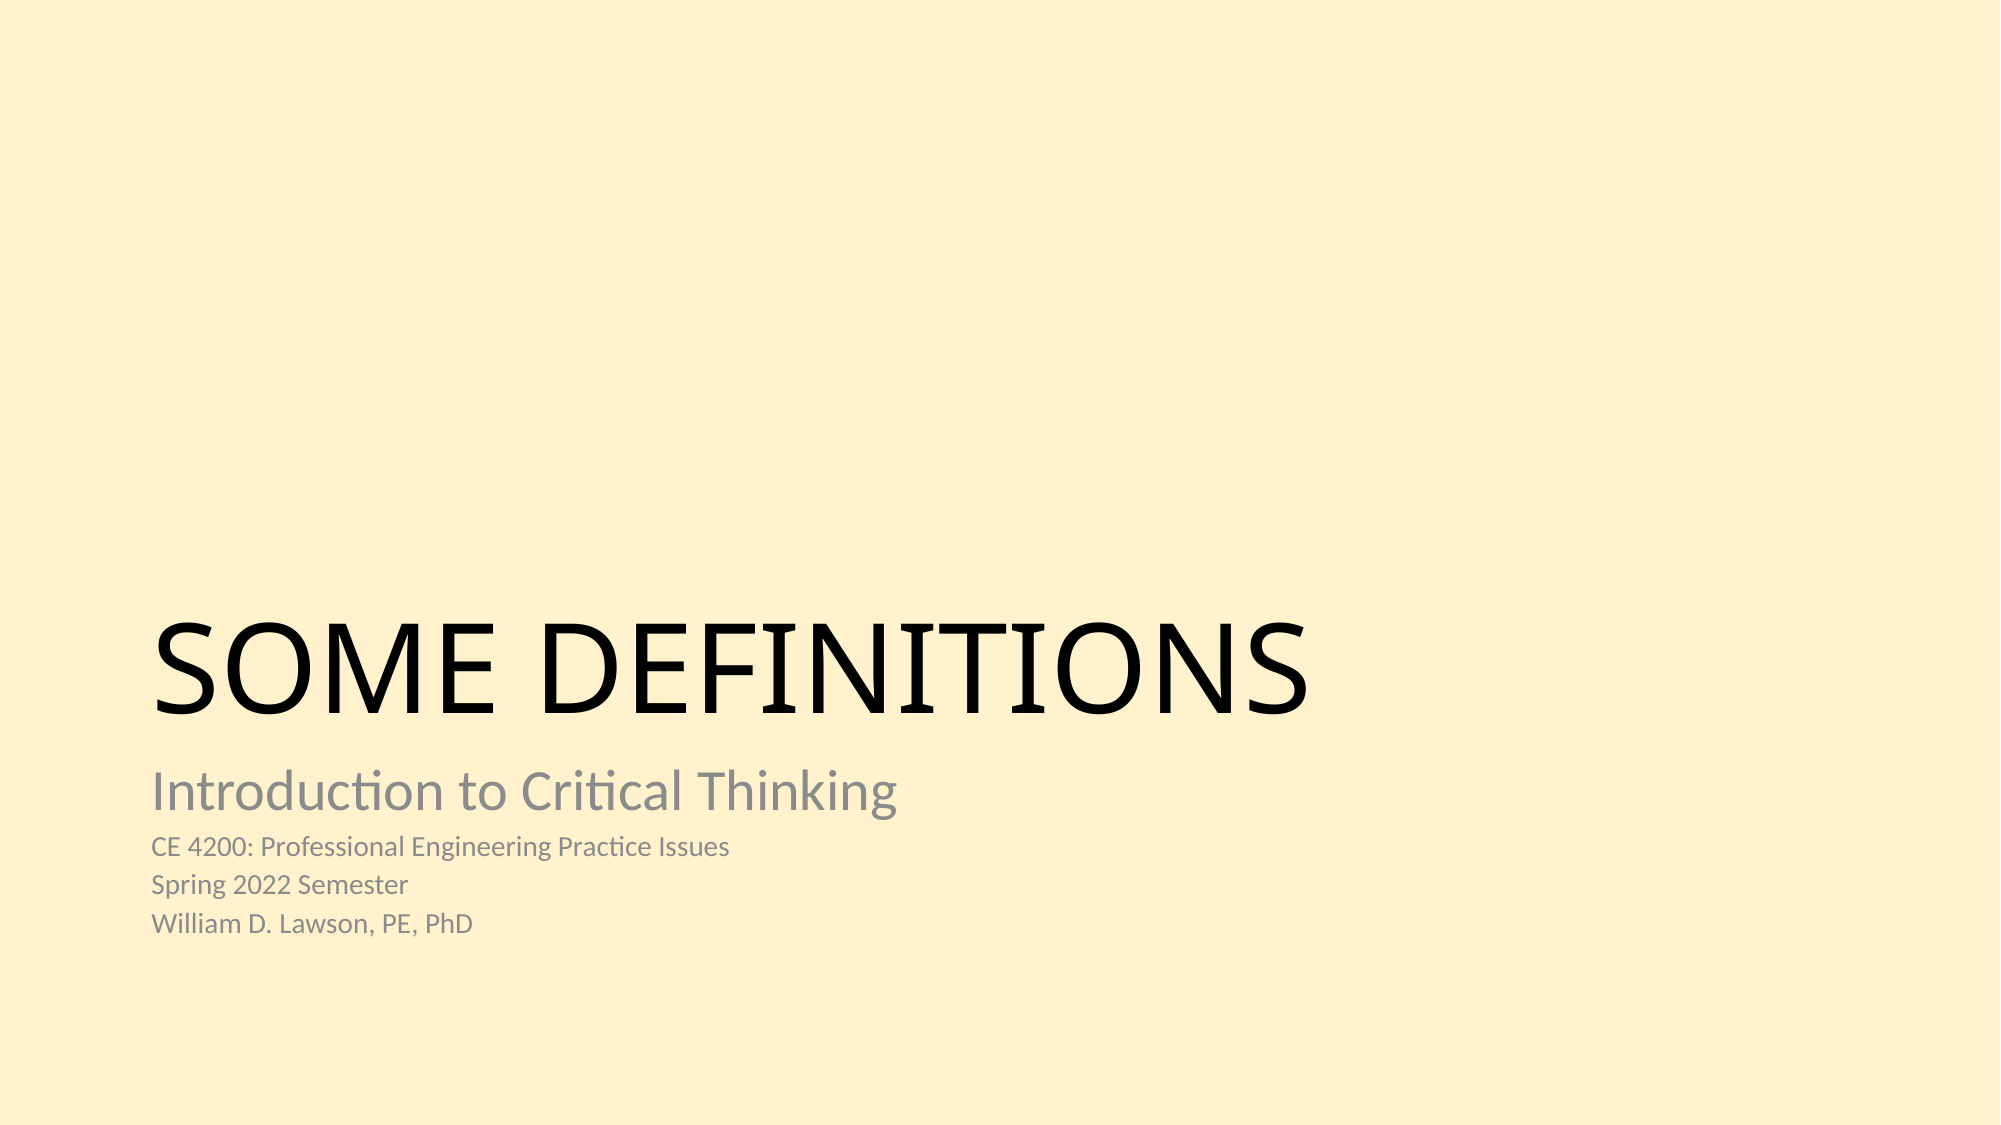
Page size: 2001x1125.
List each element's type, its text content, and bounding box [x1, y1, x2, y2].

title SOME DEFINITIONS [136, 280, 1862, 749]
list Introduction to Critical Thinking CE 4200: Professional Engineering Practice Issues Spring 2022 Semester William D. Lawson, PE, PhD [136, 752, 1862, 999]
